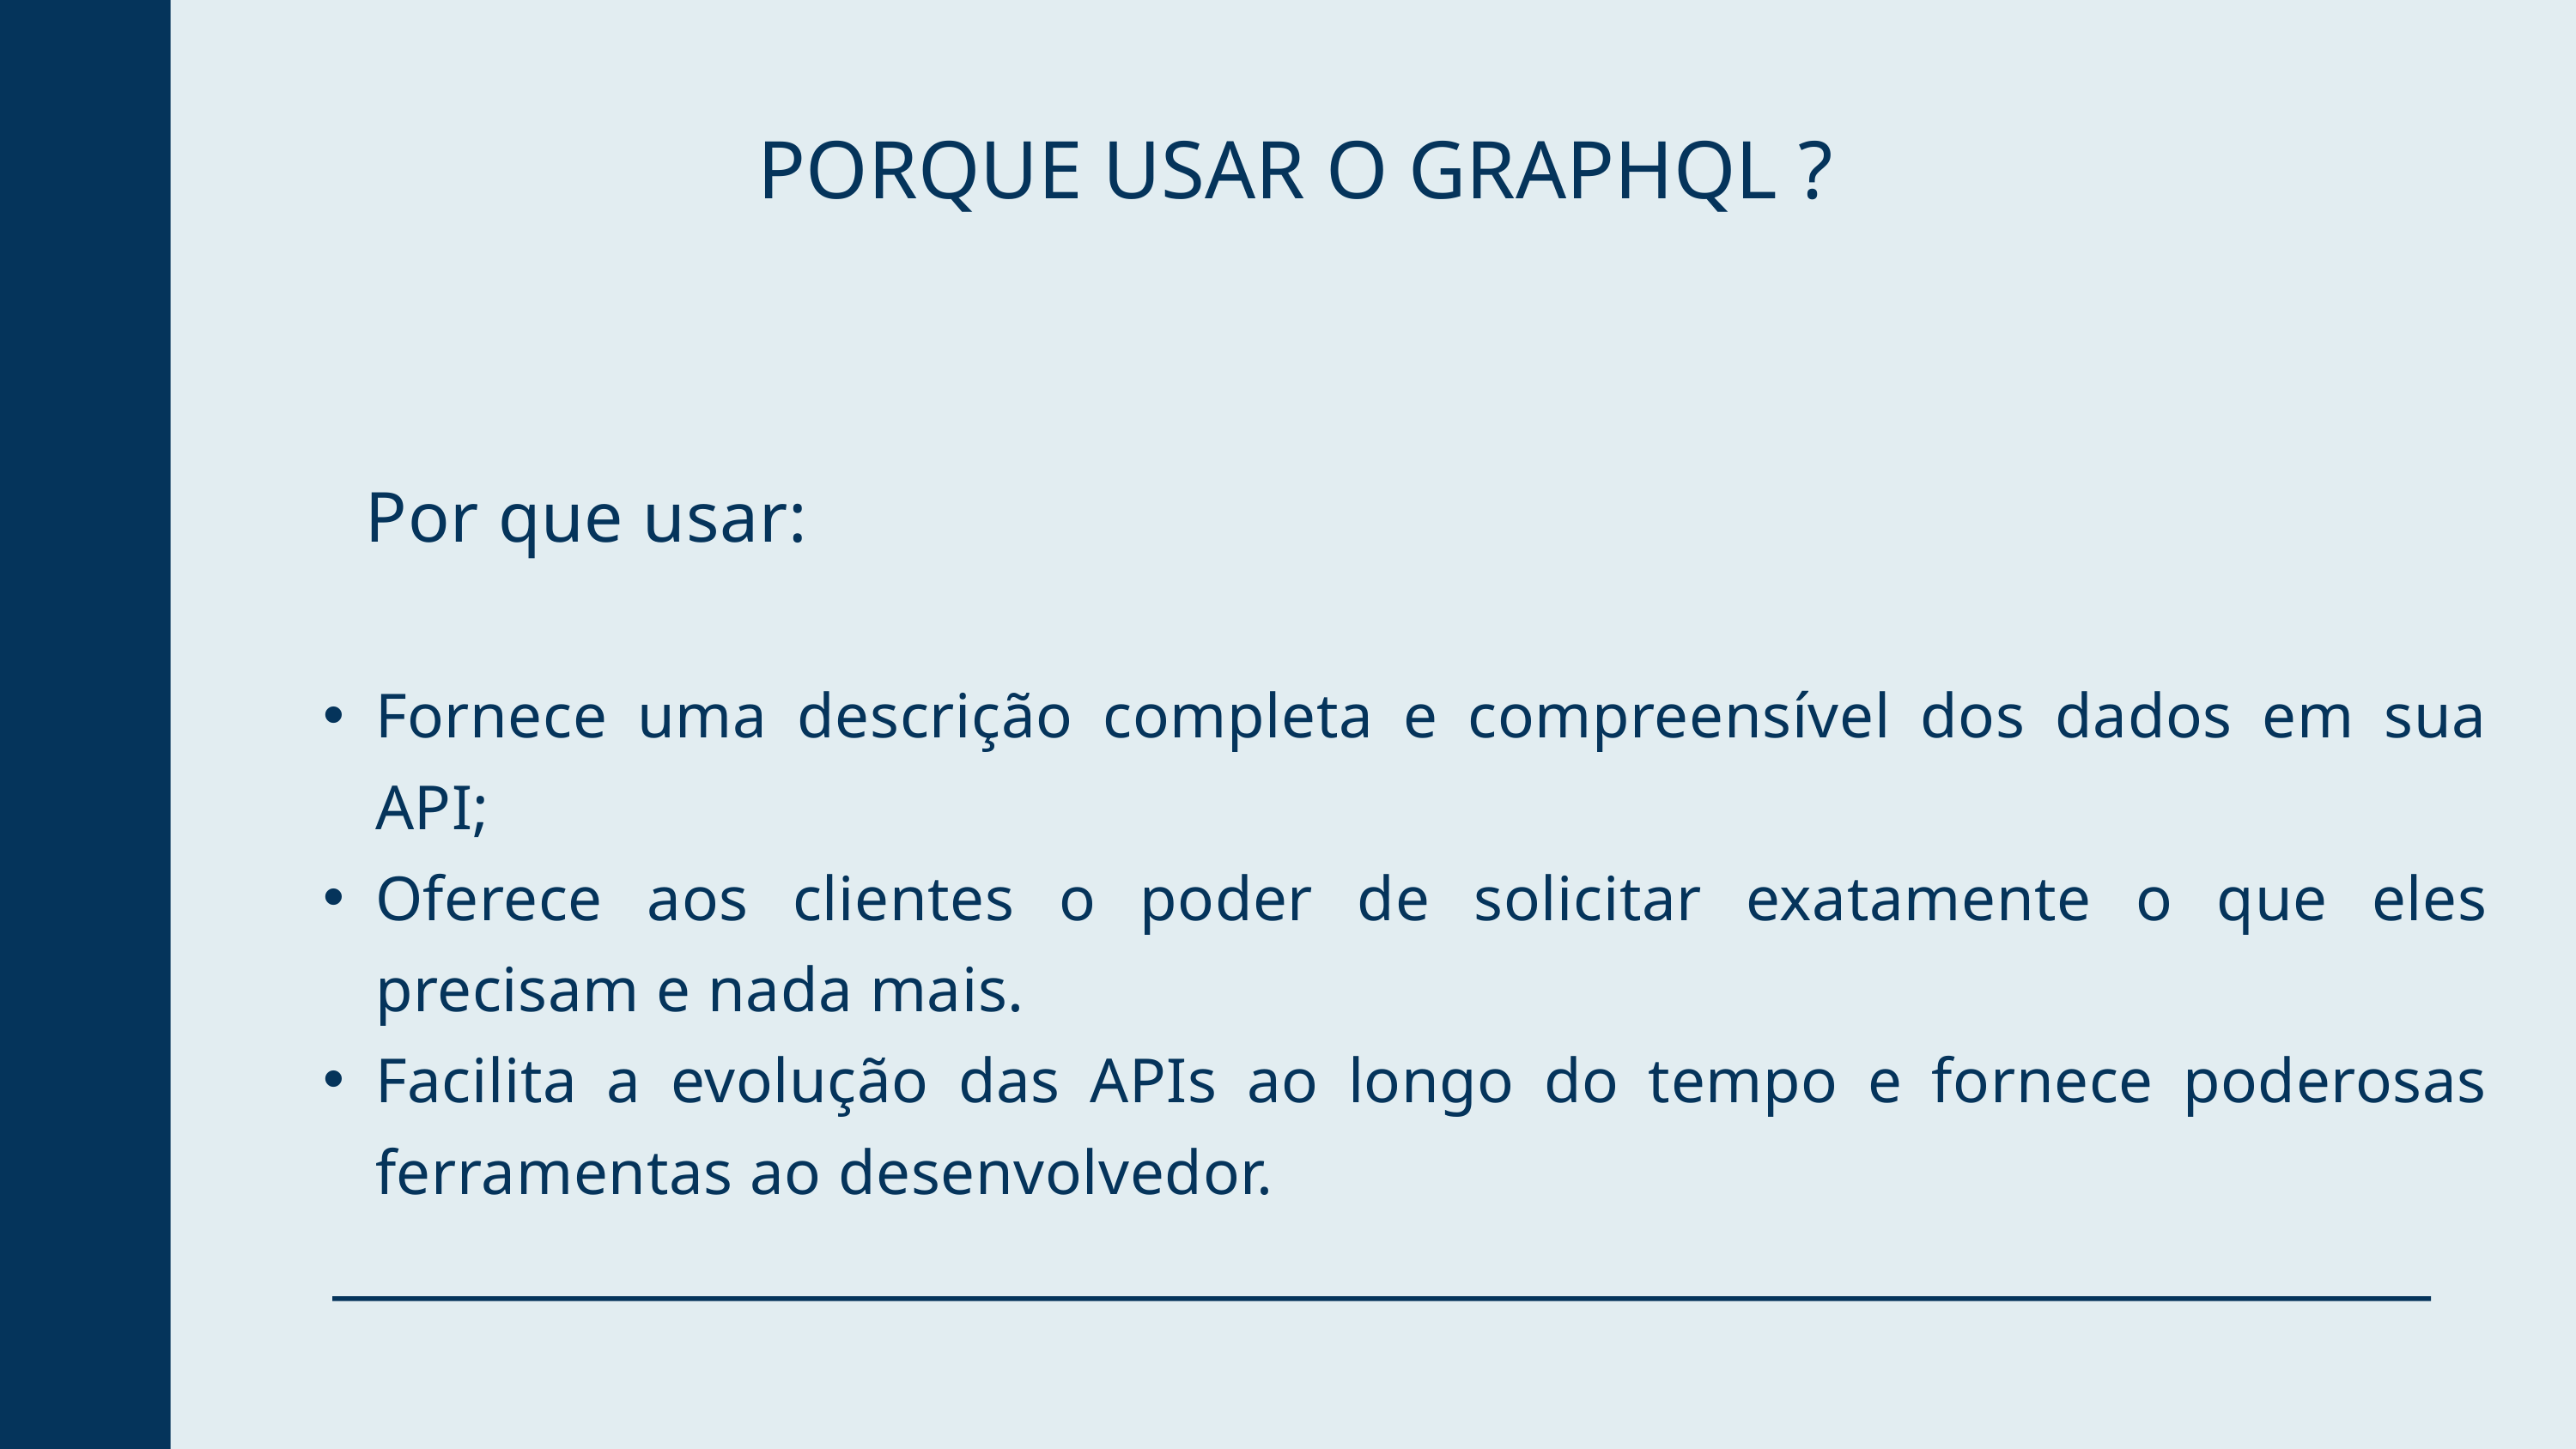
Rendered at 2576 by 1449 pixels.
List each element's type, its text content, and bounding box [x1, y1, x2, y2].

text_box Por que usar: Fornece uma descrição completa e compreensível dos dados em sua API; Oferece aos clientes o poder de solicitar exatamente o que eles precisam e nada mais. Facilita a evolução das APIs ao longo do tempo e fornece poderosas ferramentas ao desenvolvedor. [271, 348, 2492, 1310]
text_box [332, 1296, 2432, 1301]
text_box PORQUE USAR O GRAPHQL ? [332, 119, 2260, 215]
text_box [0, 0, 171, 1449]
